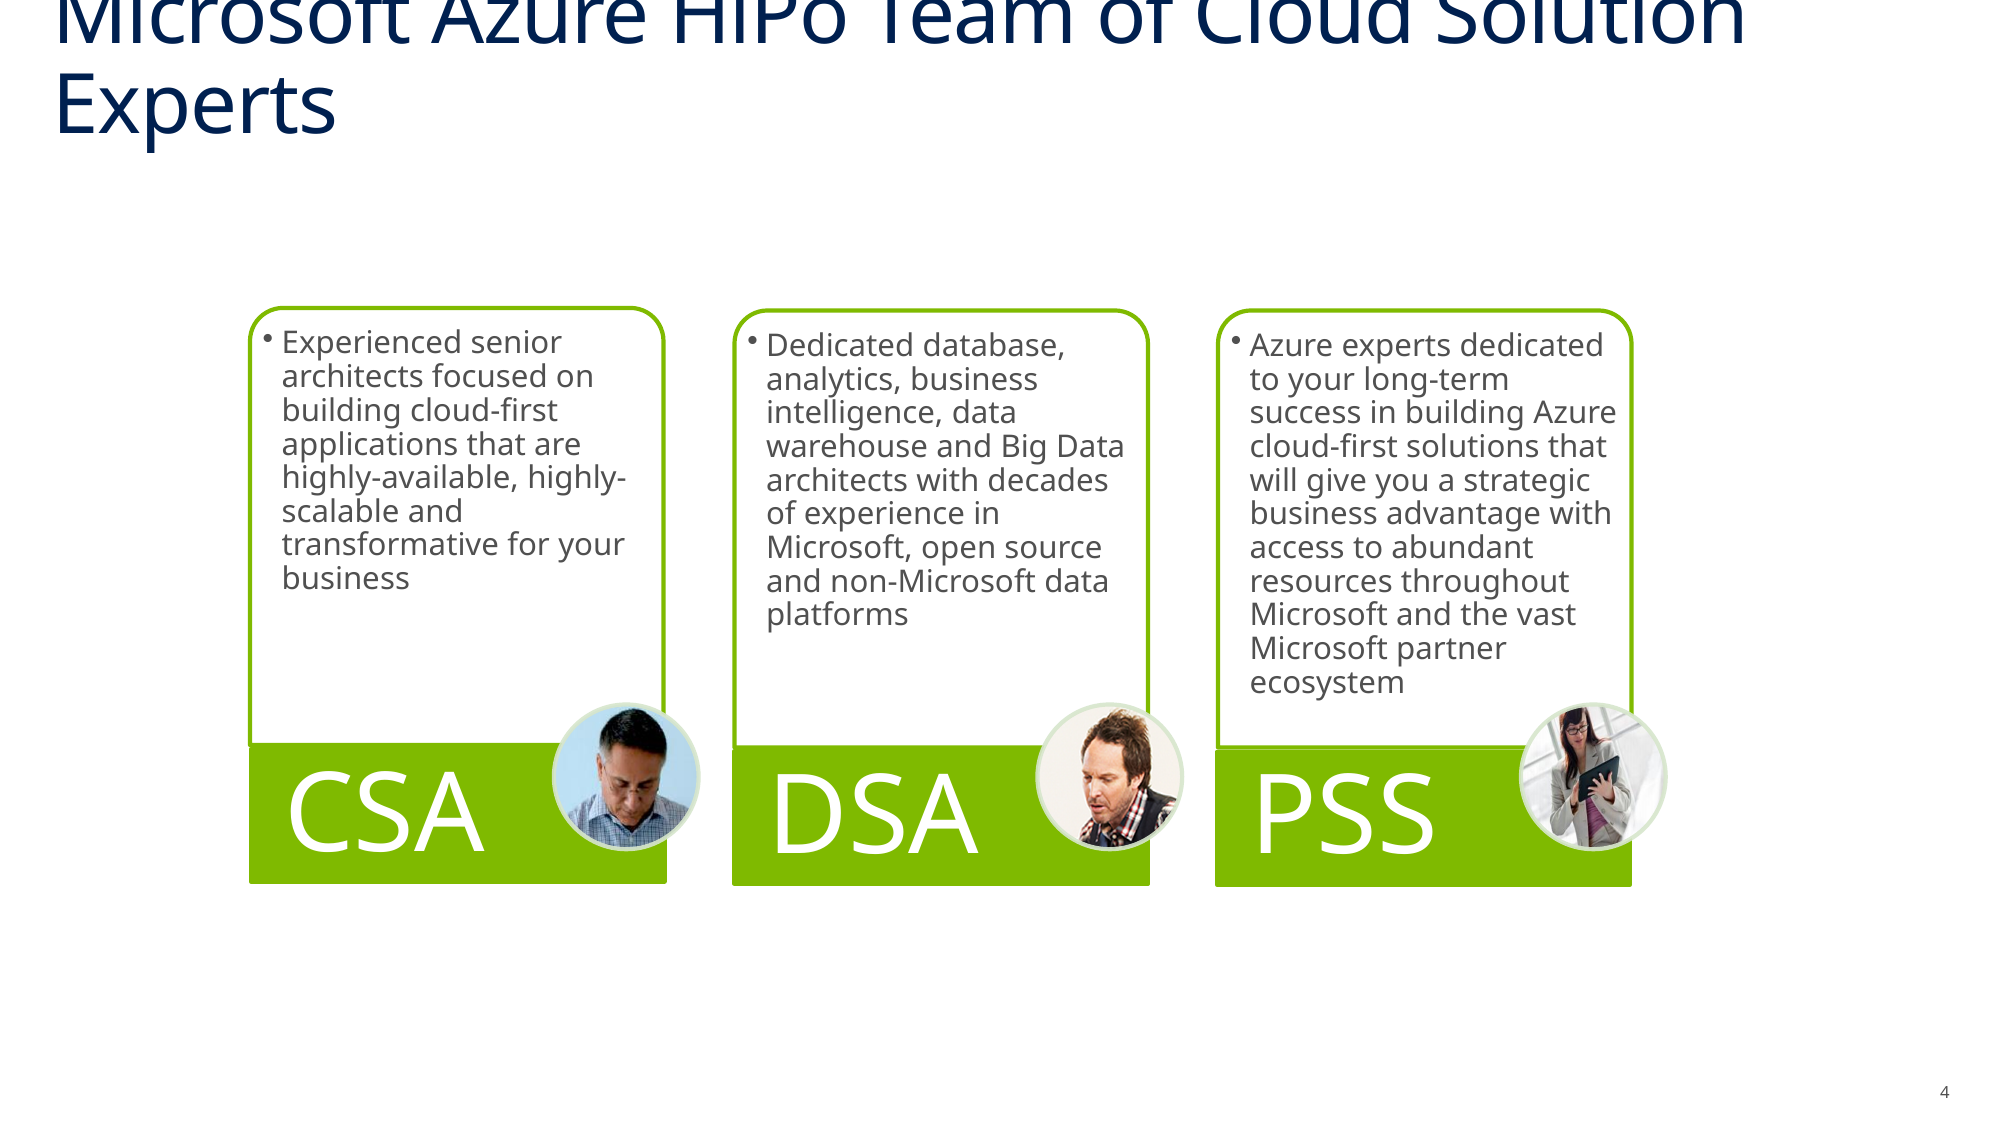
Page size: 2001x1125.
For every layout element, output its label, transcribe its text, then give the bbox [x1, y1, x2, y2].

slide_number 4 [1839, 1062, 1965, 1125]
title Microsoft Azure HiPo Team of Cloud Solution Experts [0, 0, 2000, 106]
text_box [249, 117, 1667, 1042]
